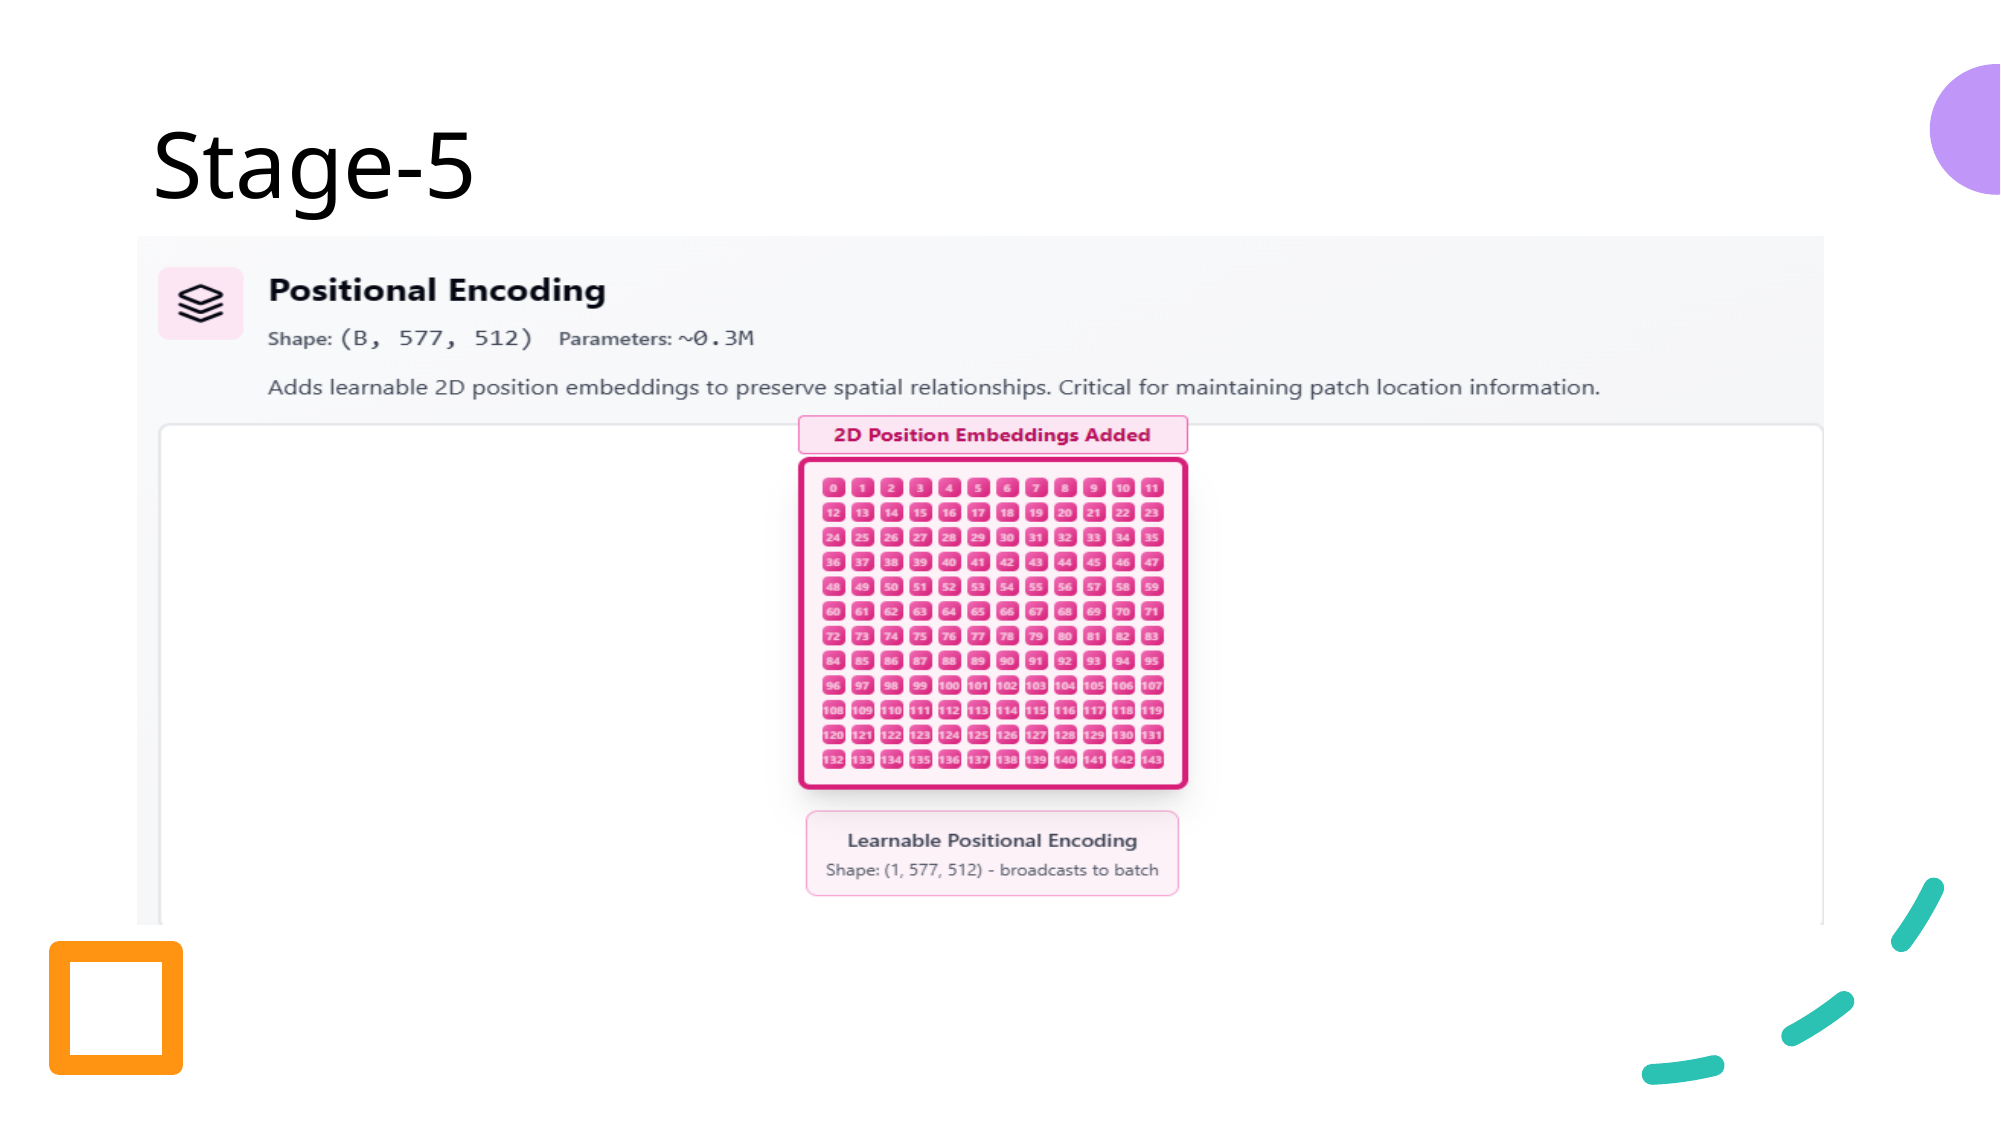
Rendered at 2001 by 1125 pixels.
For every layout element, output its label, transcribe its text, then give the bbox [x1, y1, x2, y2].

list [136, 235, 1824, 925]
title Stage-5 [137, 59, 1863, 278]
